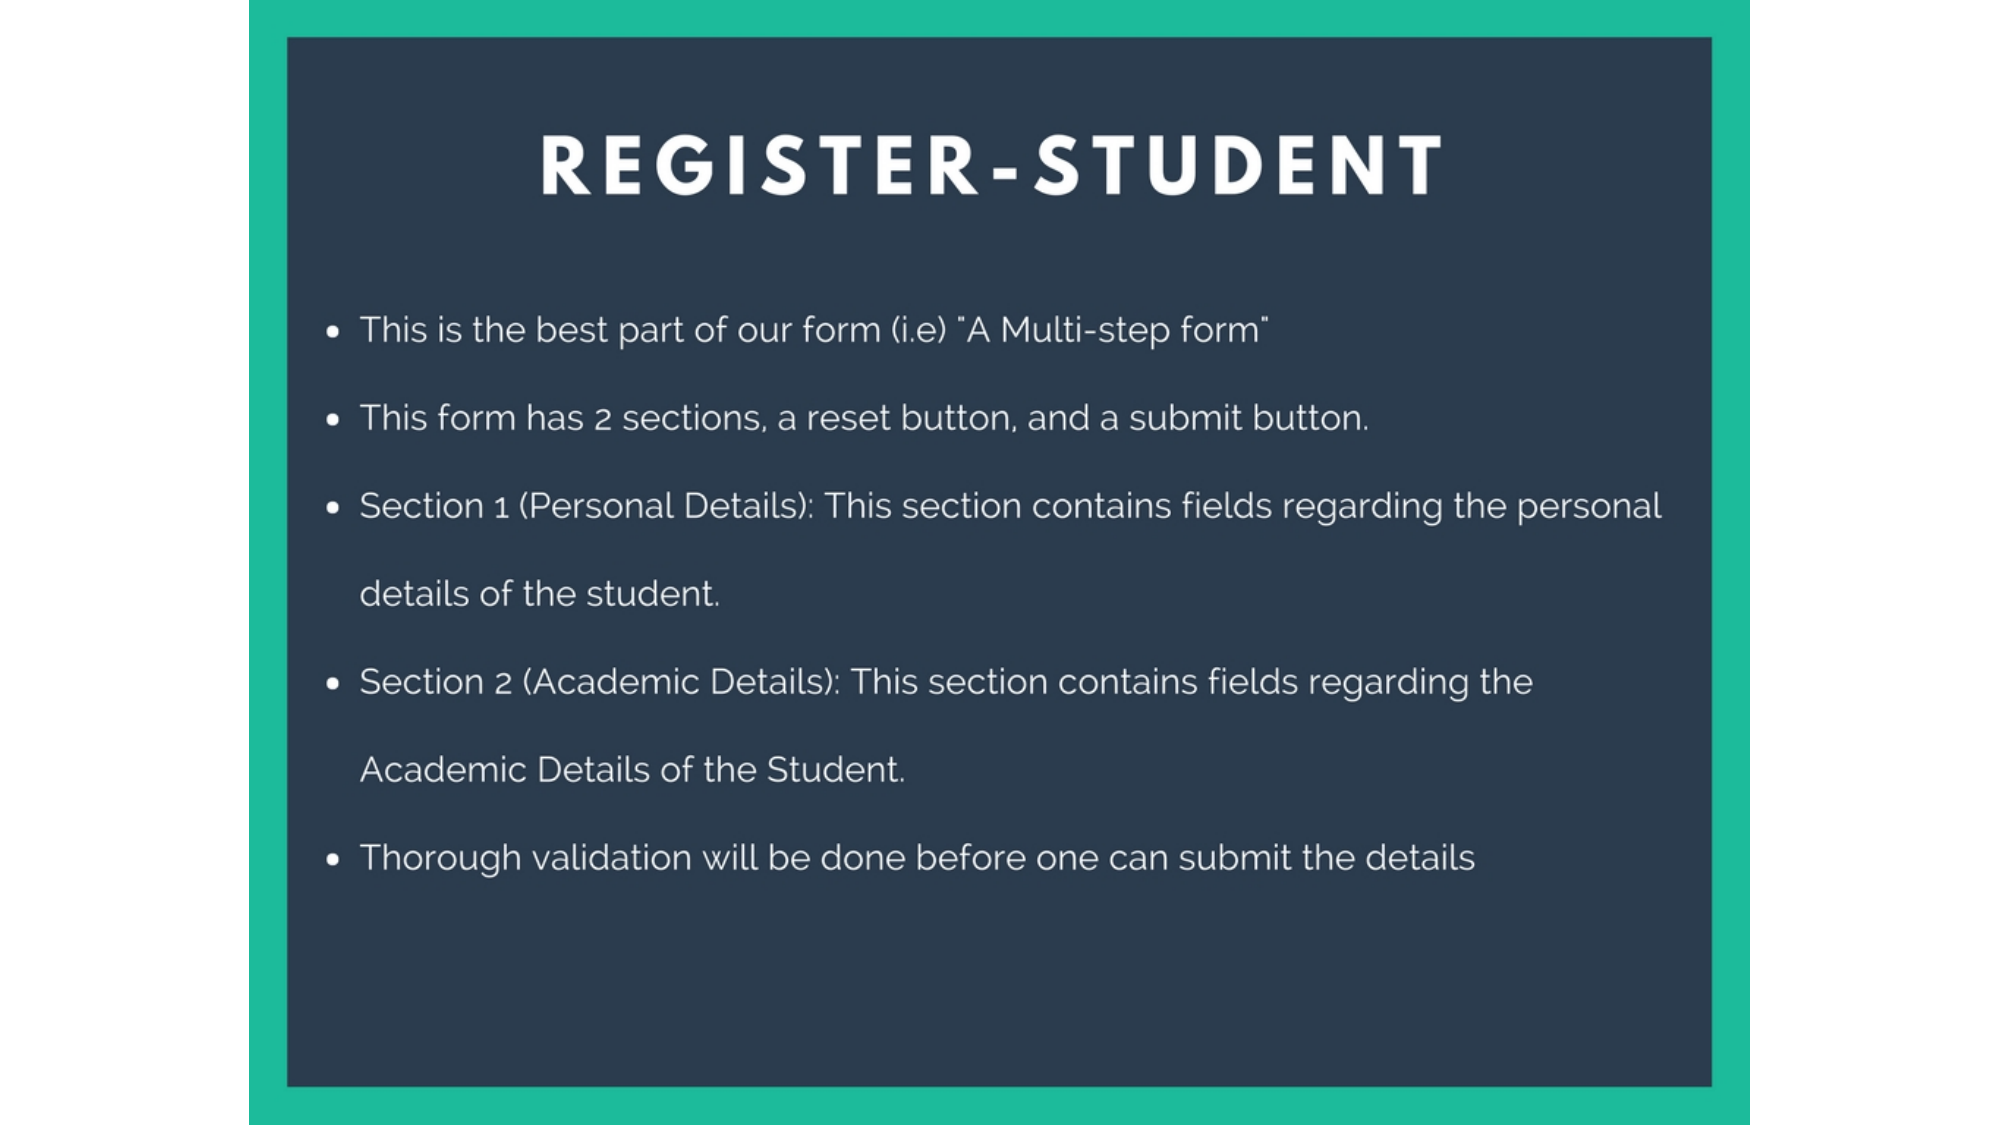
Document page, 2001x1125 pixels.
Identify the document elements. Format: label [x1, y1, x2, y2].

picture [249, 0, 1750, 1125]
